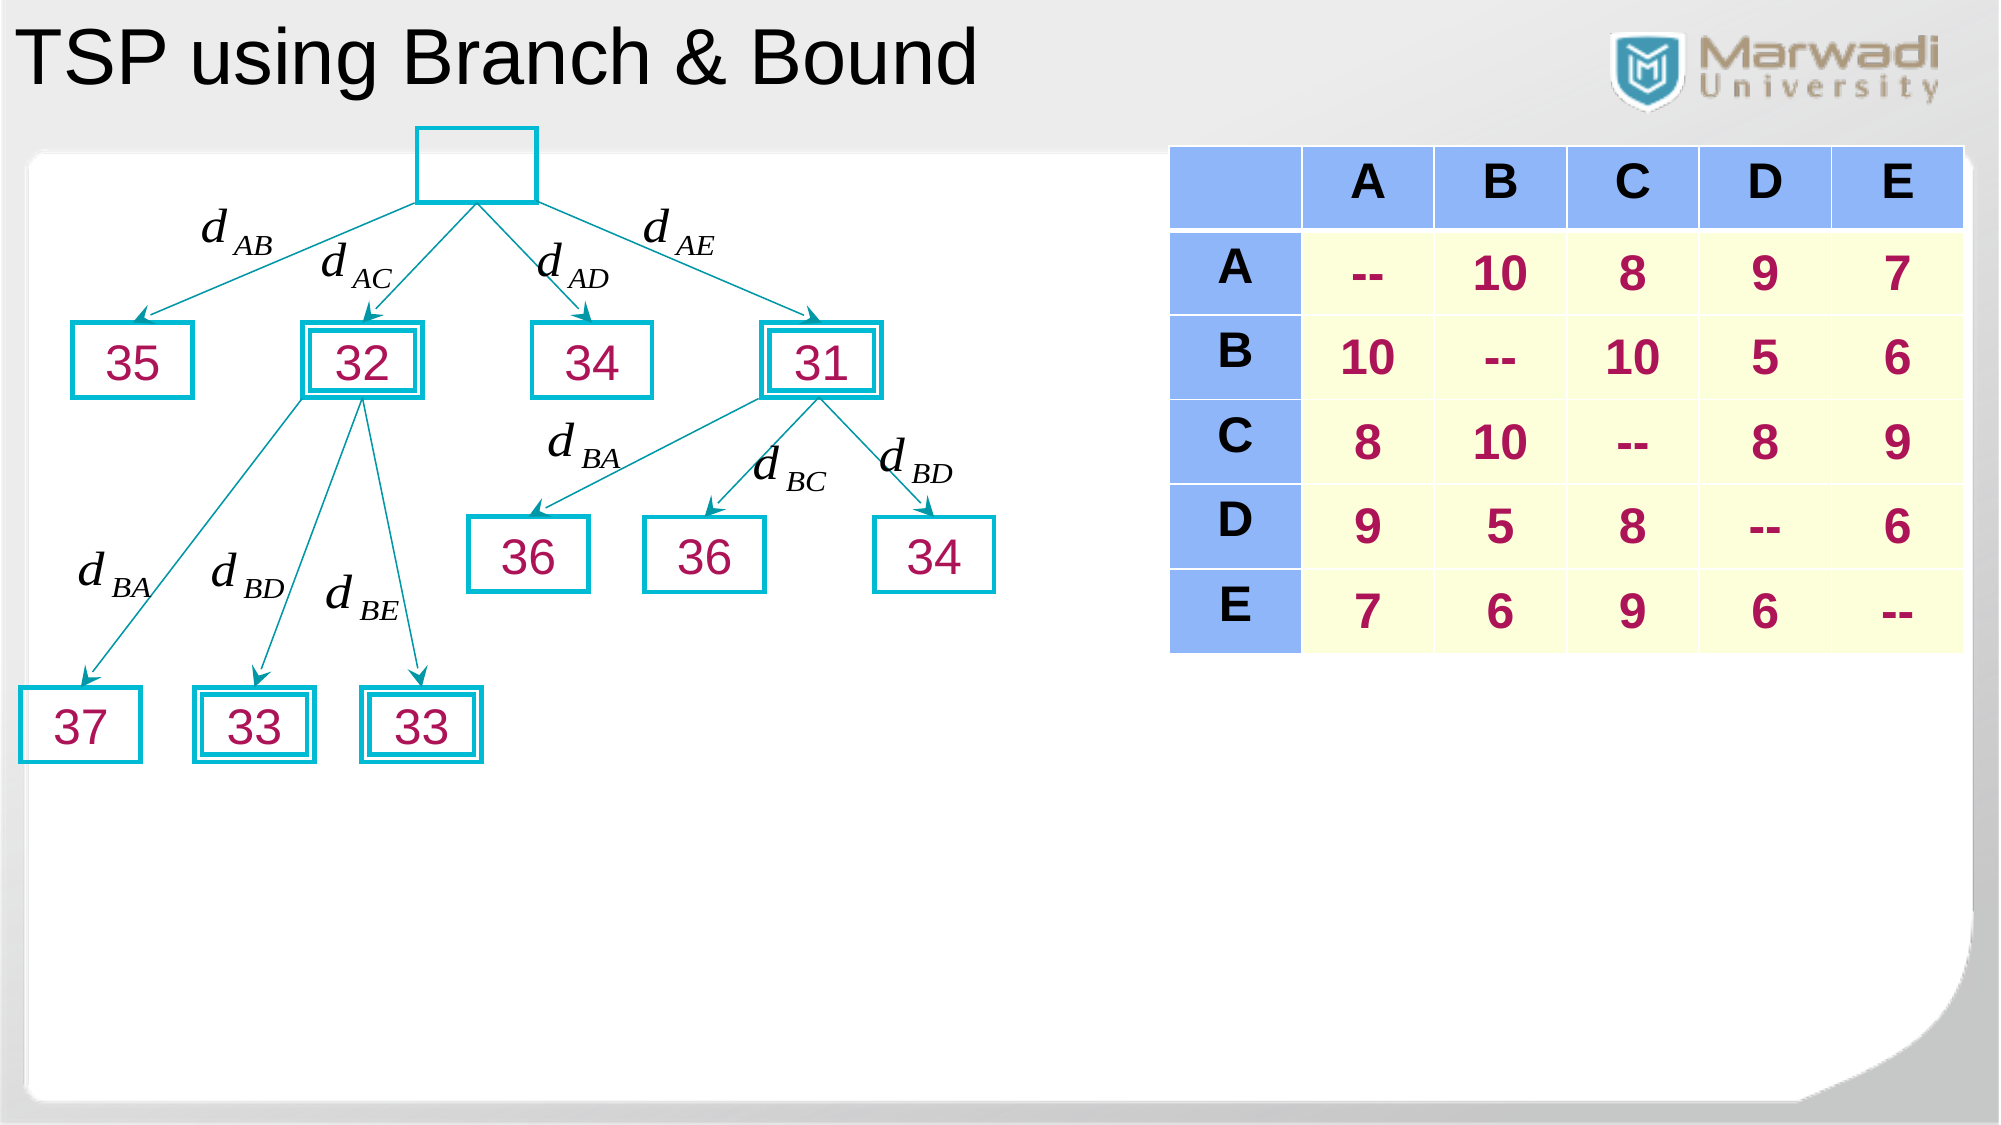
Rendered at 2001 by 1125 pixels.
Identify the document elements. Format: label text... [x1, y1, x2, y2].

table_cell -- [1303, 233, 1433, 314]
table_cell 6 [1700, 570, 1831, 653]
table_cell -- [1568, 400, 1698, 483]
text_box 37 [19, 685, 143, 764]
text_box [254, 397, 361, 688]
table_header A [1303, 147, 1433, 228]
table_cell 10 [1303, 316, 1433, 399]
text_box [704, 396, 817, 518]
table_header E [1832, 147, 1963, 228]
table_cell 8 [1303, 400, 1433, 483]
table_cell 9 [1832, 400, 1963, 483]
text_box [362, 397, 423, 688]
table_cell 8 [1568, 485, 1698, 568]
text_box 34 [530, 330, 654, 396]
table_cell 9 [1568, 570, 1698, 653]
table_cell E [1170, 570, 1301, 653]
picture [0, 117, 1999, 1125]
table_cell 5 [1435, 485, 1566, 568]
text_box [415, 126, 539, 201]
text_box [535, 200, 822, 324]
table_cell 7 [1303, 570, 1433, 653]
text_box [200, 696, 309, 757]
text_box 36 [466, 515, 590, 594]
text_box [80, 398, 252, 688]
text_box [132, 202, 361, 323]
table_cell 6 [1832, 485, 1963, 568]
table_cell 6 [1435, 570, 1566, 653]
table_cell 6 [1832, 316, 1963, 399]
table_cell 10 [1435, 400, 1566, 483]
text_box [362, 202, 475, 323]
text_box [308, 332, 417, 392]
text_box [367, 693, 476, 757]
text_box 33 [360, 685, 484, 764]
table_cell -- [1832, 570, 1963, 653]
table_header D [1700, 147, 1831, 228]
table_cell 8 [1568, 233, 1698, 314]
text_box 34 [872, 515, 996, 594]
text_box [528, 398, 701, 517]
table_cell 8 [1700, 400, 1831, 483]
table_header B [1435, 147, 1566, 228]
text_box 31 [760, 321, 884, 395]
table_cell 7 [1832, 233, 1963, 314]
table_cell 10 [1568, 316, 1698, 399]
table_header [1170, 147, 1301, 228]
table_cell D [1170, 485, 1301, 568]
table_cell 9 [1303, 485, 1433, 568]
table_cell C [1170, 400, 1301, 483]
table_cell 9 [1700, 233, 1831, 314]
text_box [818, 396, 935, 518]
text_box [476, 202, 532, 323]
title TSP using Branch & Bound [0, 0, 2000, 117]
table_cell B [1170, 316, 1301, 399]
text_box [767, 328, 876, 392]
table_cell -- [1700, 485, 1831, 568]
text_box 32 [300, 331, 424, 399]
table_cell -- [1435, 316, 1566, 399]
table_cell 5 [1700, 316, 1831, 399]
text_box 35 [71, 320, 195, 399]
text_box 36 [642, 525, 767, 594]
table_header C [1568, 147, 1698, 228]
table_cell A [1170, 233, 1301, 314]
table_cell 10 [1435, 233, 1566, 314]
text_box 33 [192, 696, 317, 764]
